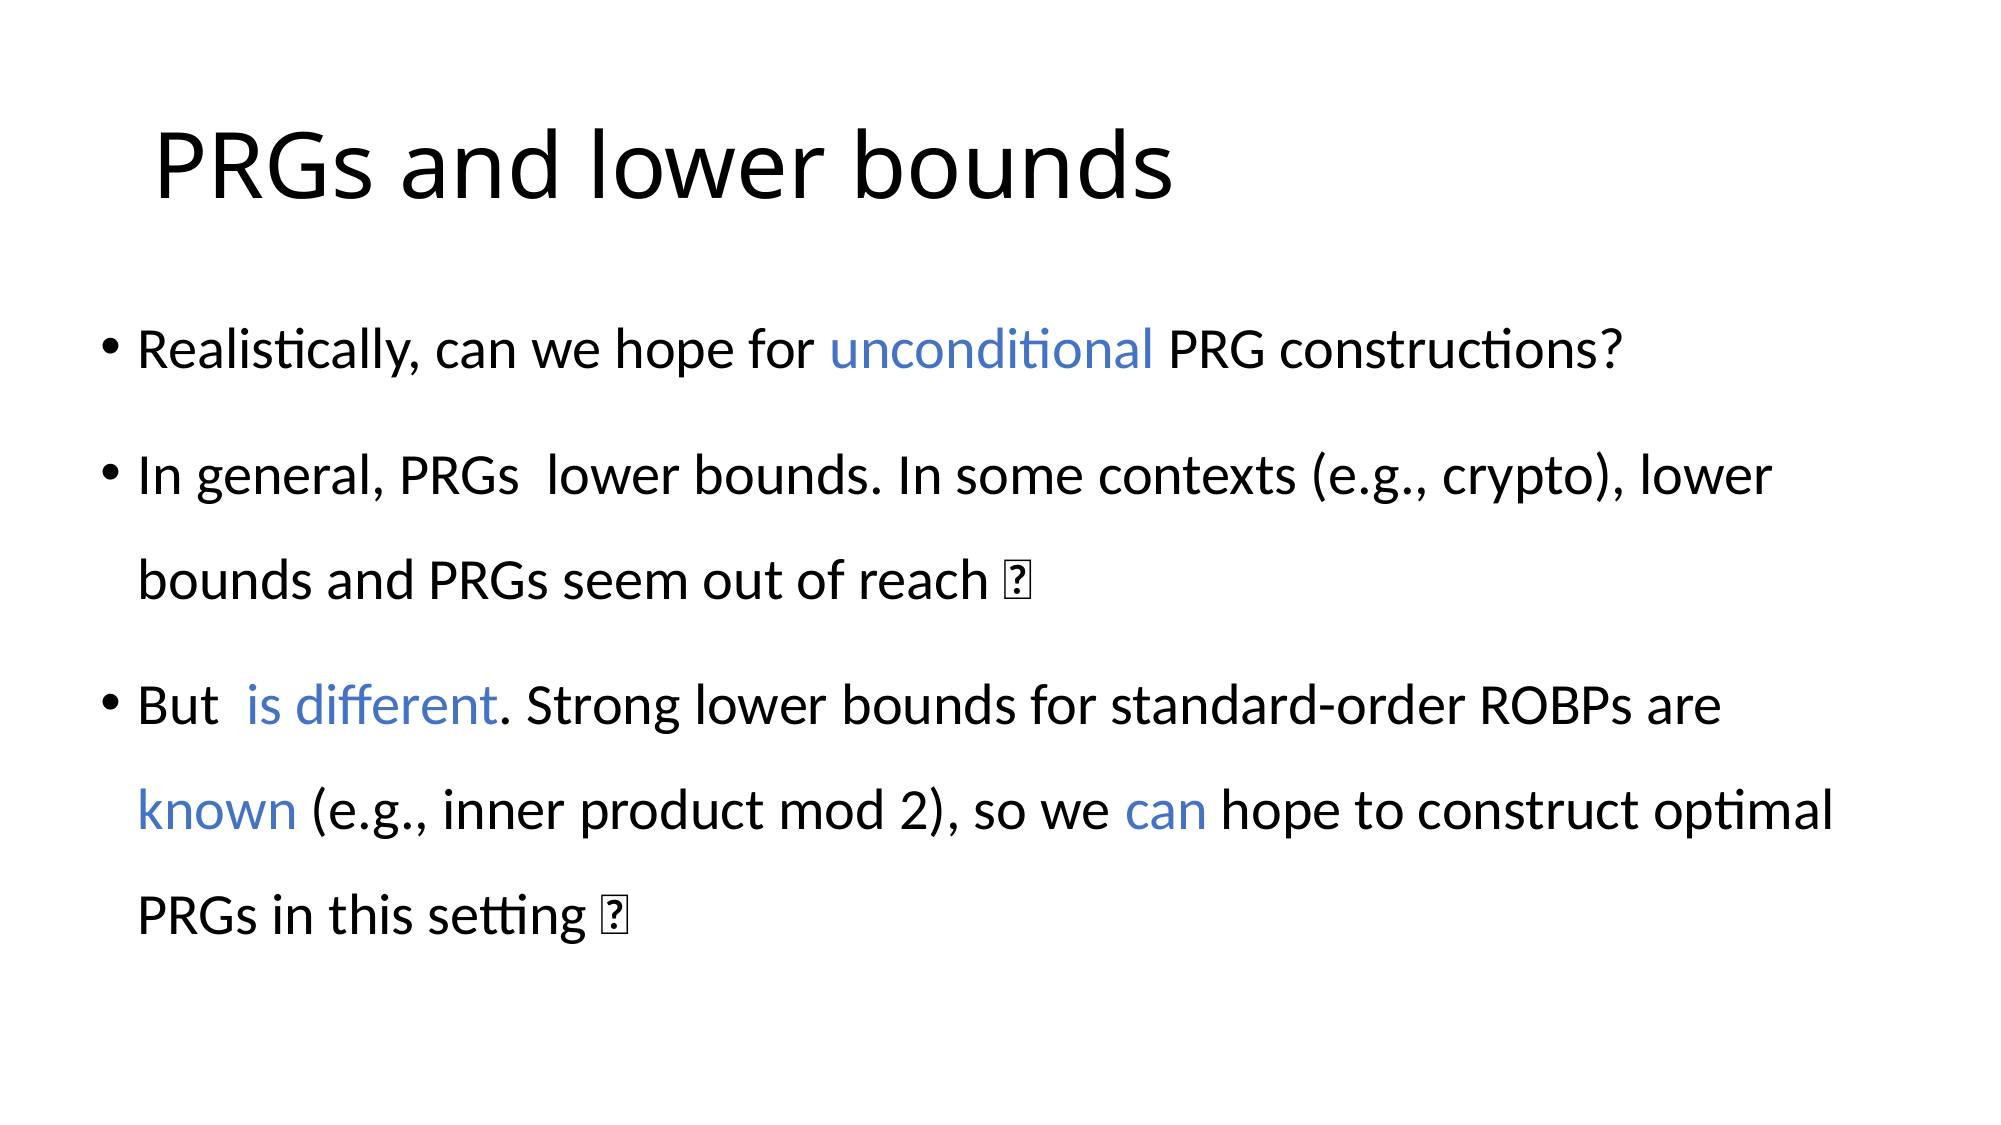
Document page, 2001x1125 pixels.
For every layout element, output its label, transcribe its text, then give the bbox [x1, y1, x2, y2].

title PRGs and lower bounds [137, 59, 1863, 278]
